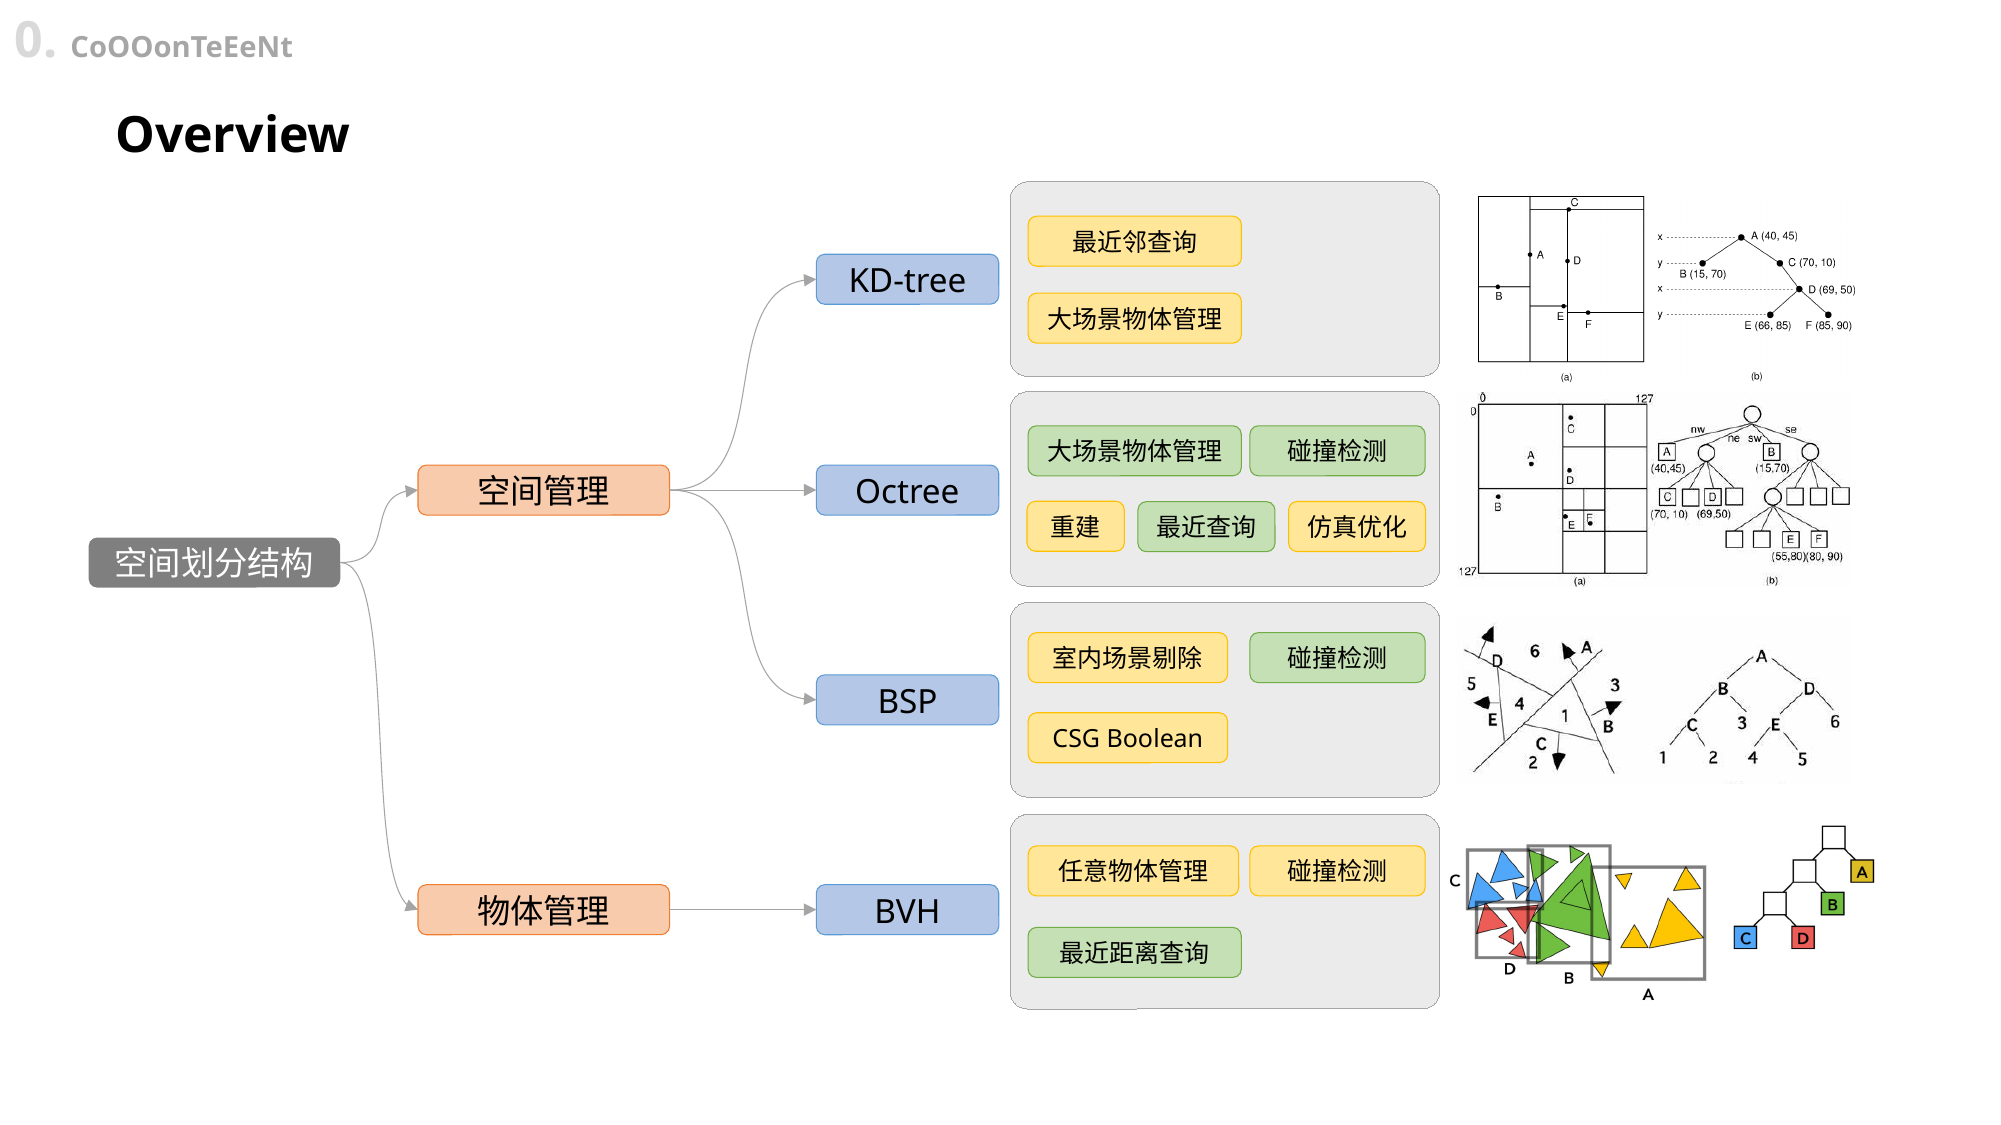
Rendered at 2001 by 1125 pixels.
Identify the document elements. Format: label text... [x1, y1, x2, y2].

text_box [1010, 814, 1434, 1010]
text_box 0. CoOOonTeEeNt [0, 0, 1799, 75]
text_box 大场景物体管理 [1027, 292, 1242, 344]
text_box 重建 [1026, 500, 1125, 552]
text_box 空间管理 [417, 464, 669, 516]
picture [1457, 392, 1850, 588]
text_box Octree [817, 464, 1000, 516]
text_box 最近邻查询 [1027, 215, 1242, 267]
text_box 大场景物体管理 [1027, 425, 1242, 477]
text_box 碰撞检测 [1249, 425, 1426, 477]
text_box 碰撞检测 [1249, 632, 1426, 684]
text_box KD-tree [815, 253, 1000, 305]
text_box BVH [815, 884, 1000, 936]
text_box 仿真优化 [1288, 500, 1427, 553]
picture [1477, 195, 1862, 384]
text_box 室内场景剔除 [1027, 632, 1229, 684]
text_box 最近查询 [1137, 501, 1276, 553]
picture [1457, 615, 1850, 784]
text_box BSP [815, 674, 1000, 726]
text_box 碰撞检测 [1249, 845, 1426, 897]
picture [1432, 816, 1895, 1005]
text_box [669, 279, 817, 489]
text_box [1010, 602, 1440, 798]
text_box 物体管理 [417, 884, 671, 936]
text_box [669, 490, 817, 700]
text_box 任意物体管理 [1027, 845, 1240, 897]
text_box 最近距离查询 [1027, 926, 1242, 978]
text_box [340, 490, 419, 562]
text_box [1010, 181, 1440, 377]
text_box 空间划分结构 [88, 537, 340, 588]
text_box [1010, 391, 1440, 587]
text_box CSG Boolean [1027, 712, 1229, 764]
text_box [340, 562, 419, 910]
text_box Overview [100, 95, 1900, 171]
